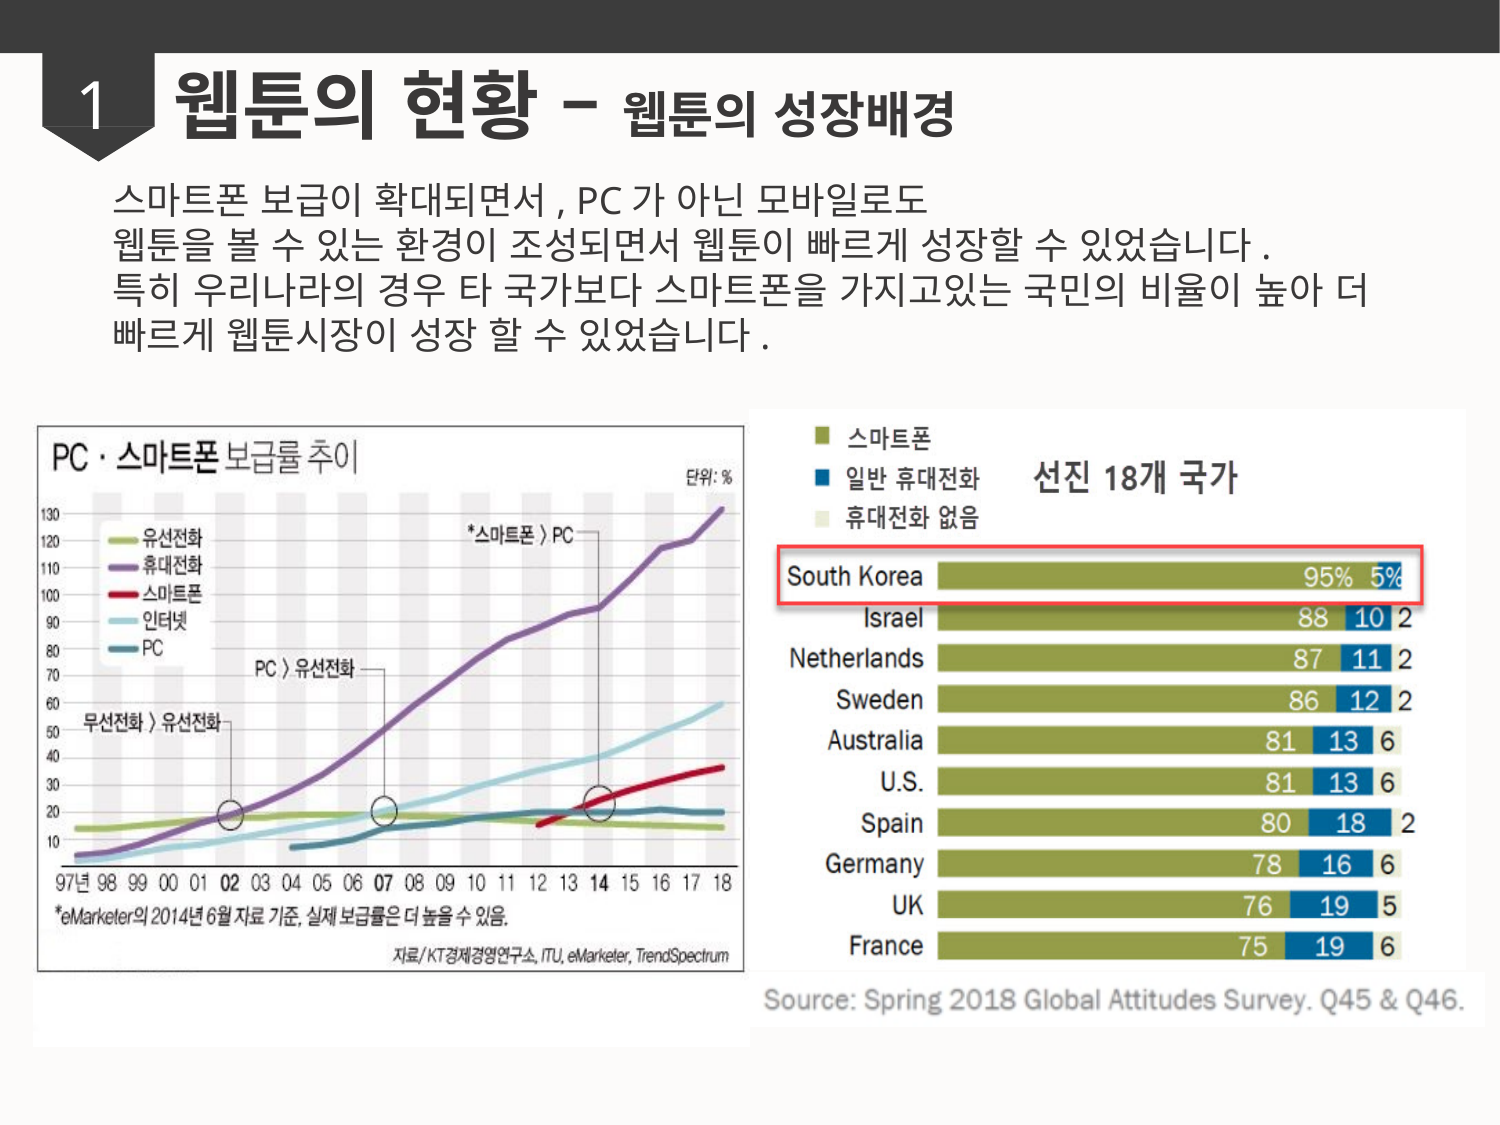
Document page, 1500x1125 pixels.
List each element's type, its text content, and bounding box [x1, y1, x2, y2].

text_box 스마트폰 보급이 확대되면서, PC가 아닌 모바일로도 웹툰을 볼 수 있는 환경이 조성되면서 웹툰이 빠르게 성장할 수 있었습니다. 특히 우리나라의 경우 타 국가보다 스마트폰을 가지고있는 국민의 비율이 높아 더 빠르게 웹툰시장이 성장 할 수 있었습니다. [97, 169, 1386, 365]
picture [33, 409, 1485, 1047]
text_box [42, 49, 155, 162]
text_box [0, 0, 1500, 54]
text_box 웹툰의 현황 – 웹툰의 성장배경 [159, 50, 1404, 156]
text_box 1 [155, 55, 159, 151]
